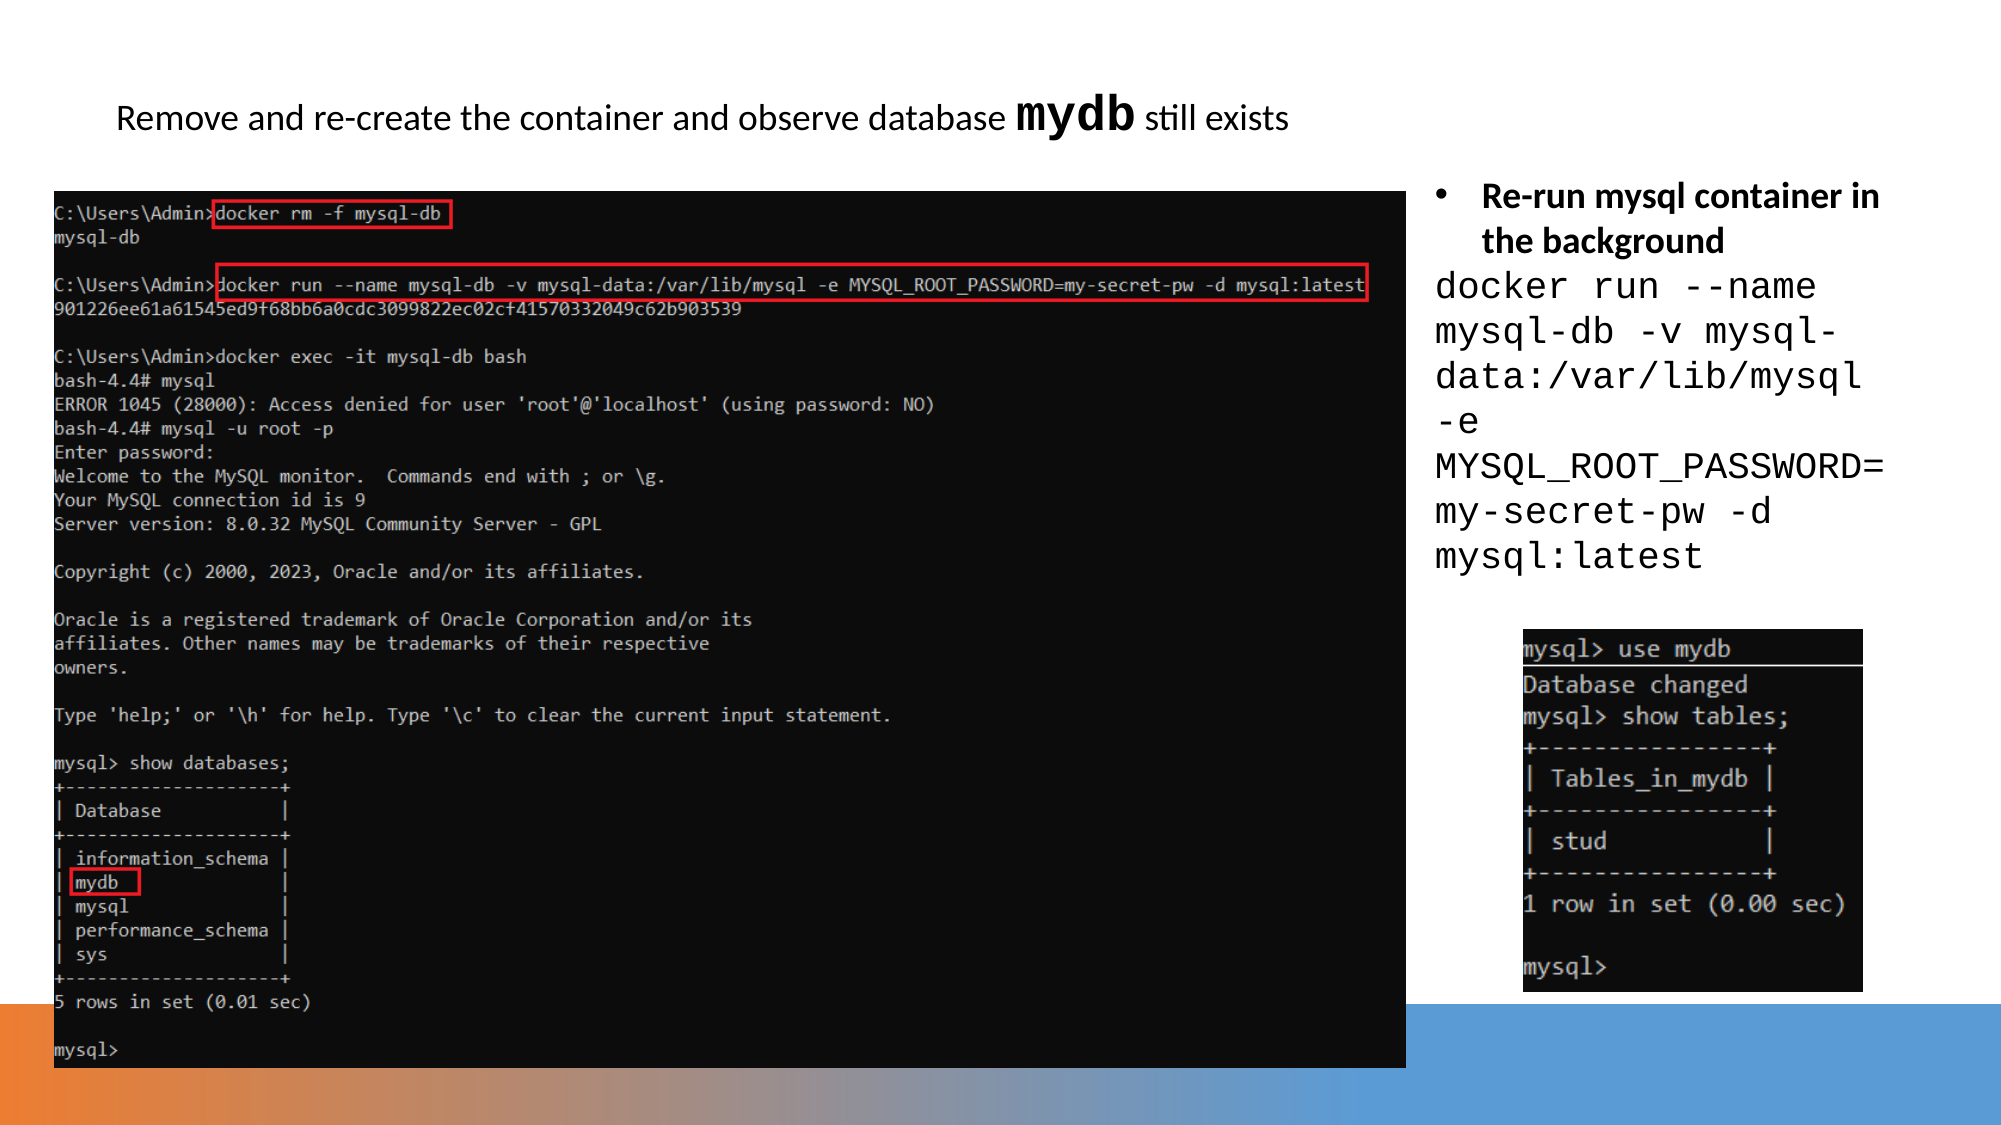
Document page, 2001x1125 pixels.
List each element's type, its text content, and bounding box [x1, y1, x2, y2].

text_box Remove and re-create the container and observe database mydb still exists [101, 73, 1652, 149]
text_box Re-run mysql container in the background docker run --name mysql-db -v mysql-data:/var/lib/mysql -e MYSQL_ROOT_PASSWORD=my-secret-pw -d mysql:latest [1420, 163, 1911, 584]
picture [1522, 629, 1863, 992]
picture [54, 191, 1406, 1068]
